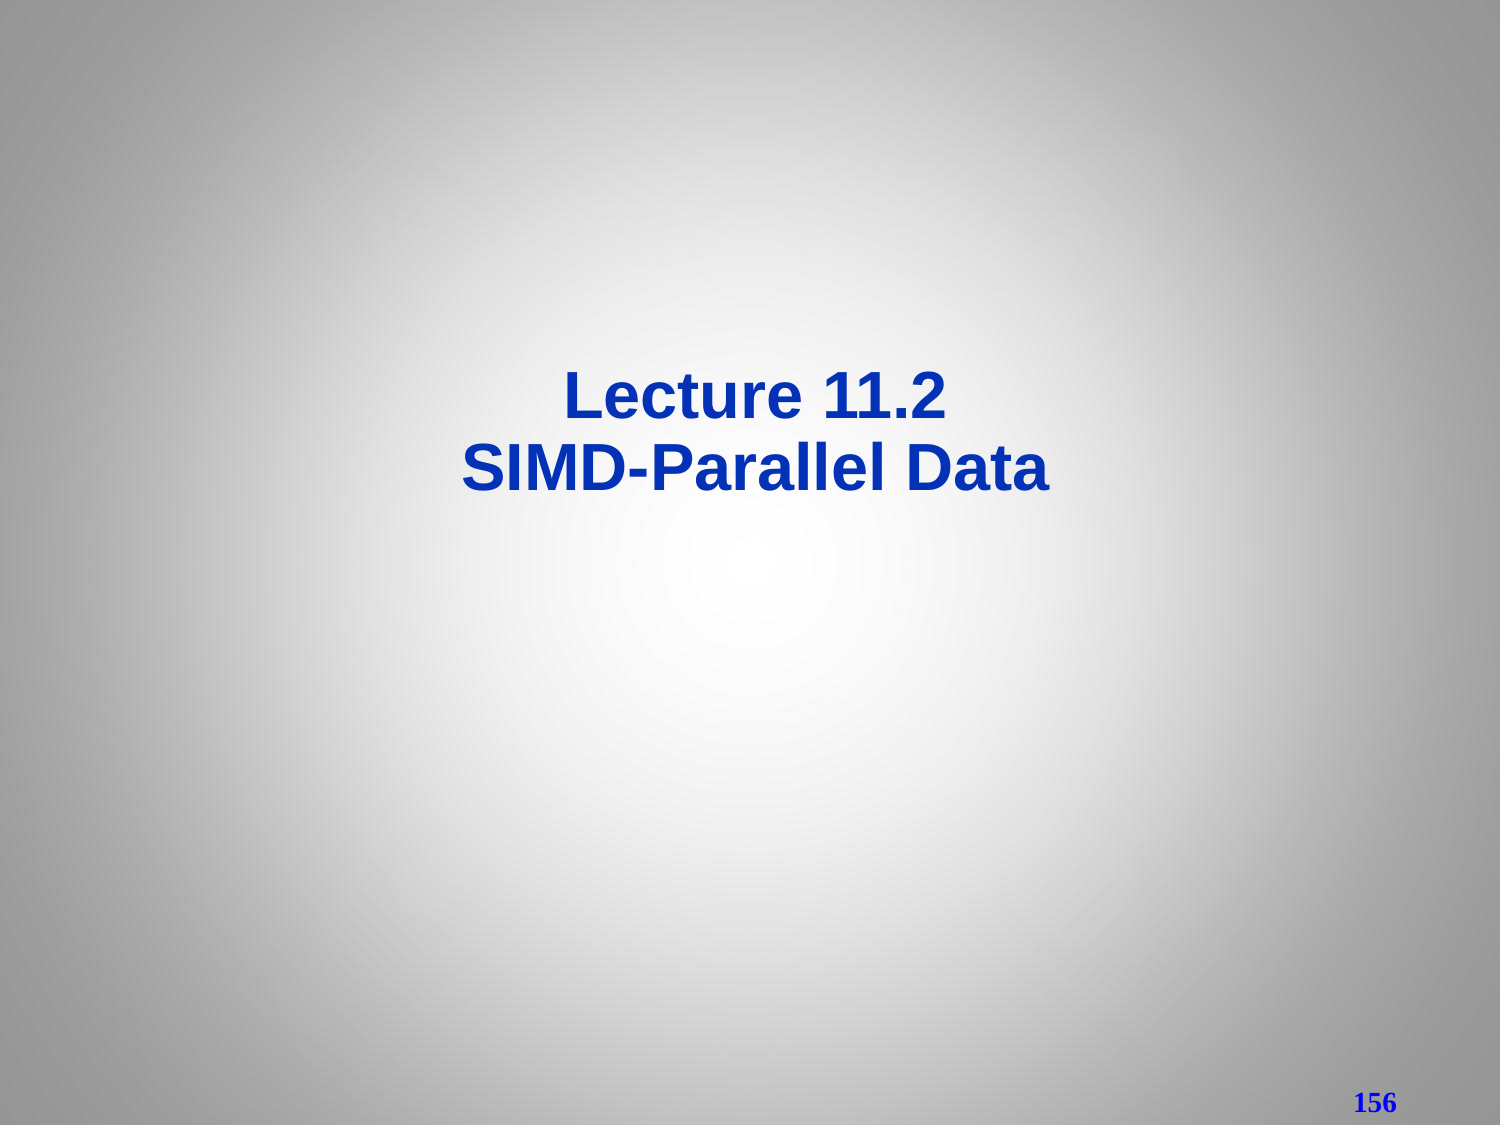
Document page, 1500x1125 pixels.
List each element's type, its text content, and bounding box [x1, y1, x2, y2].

slide_number 156 [1100, 1077, 1413, 1125]
picture [0, 0, 1500, 1125]
title Lecture 11.2 SIMD-Parallel Data [69, 275, 1443, 592]
